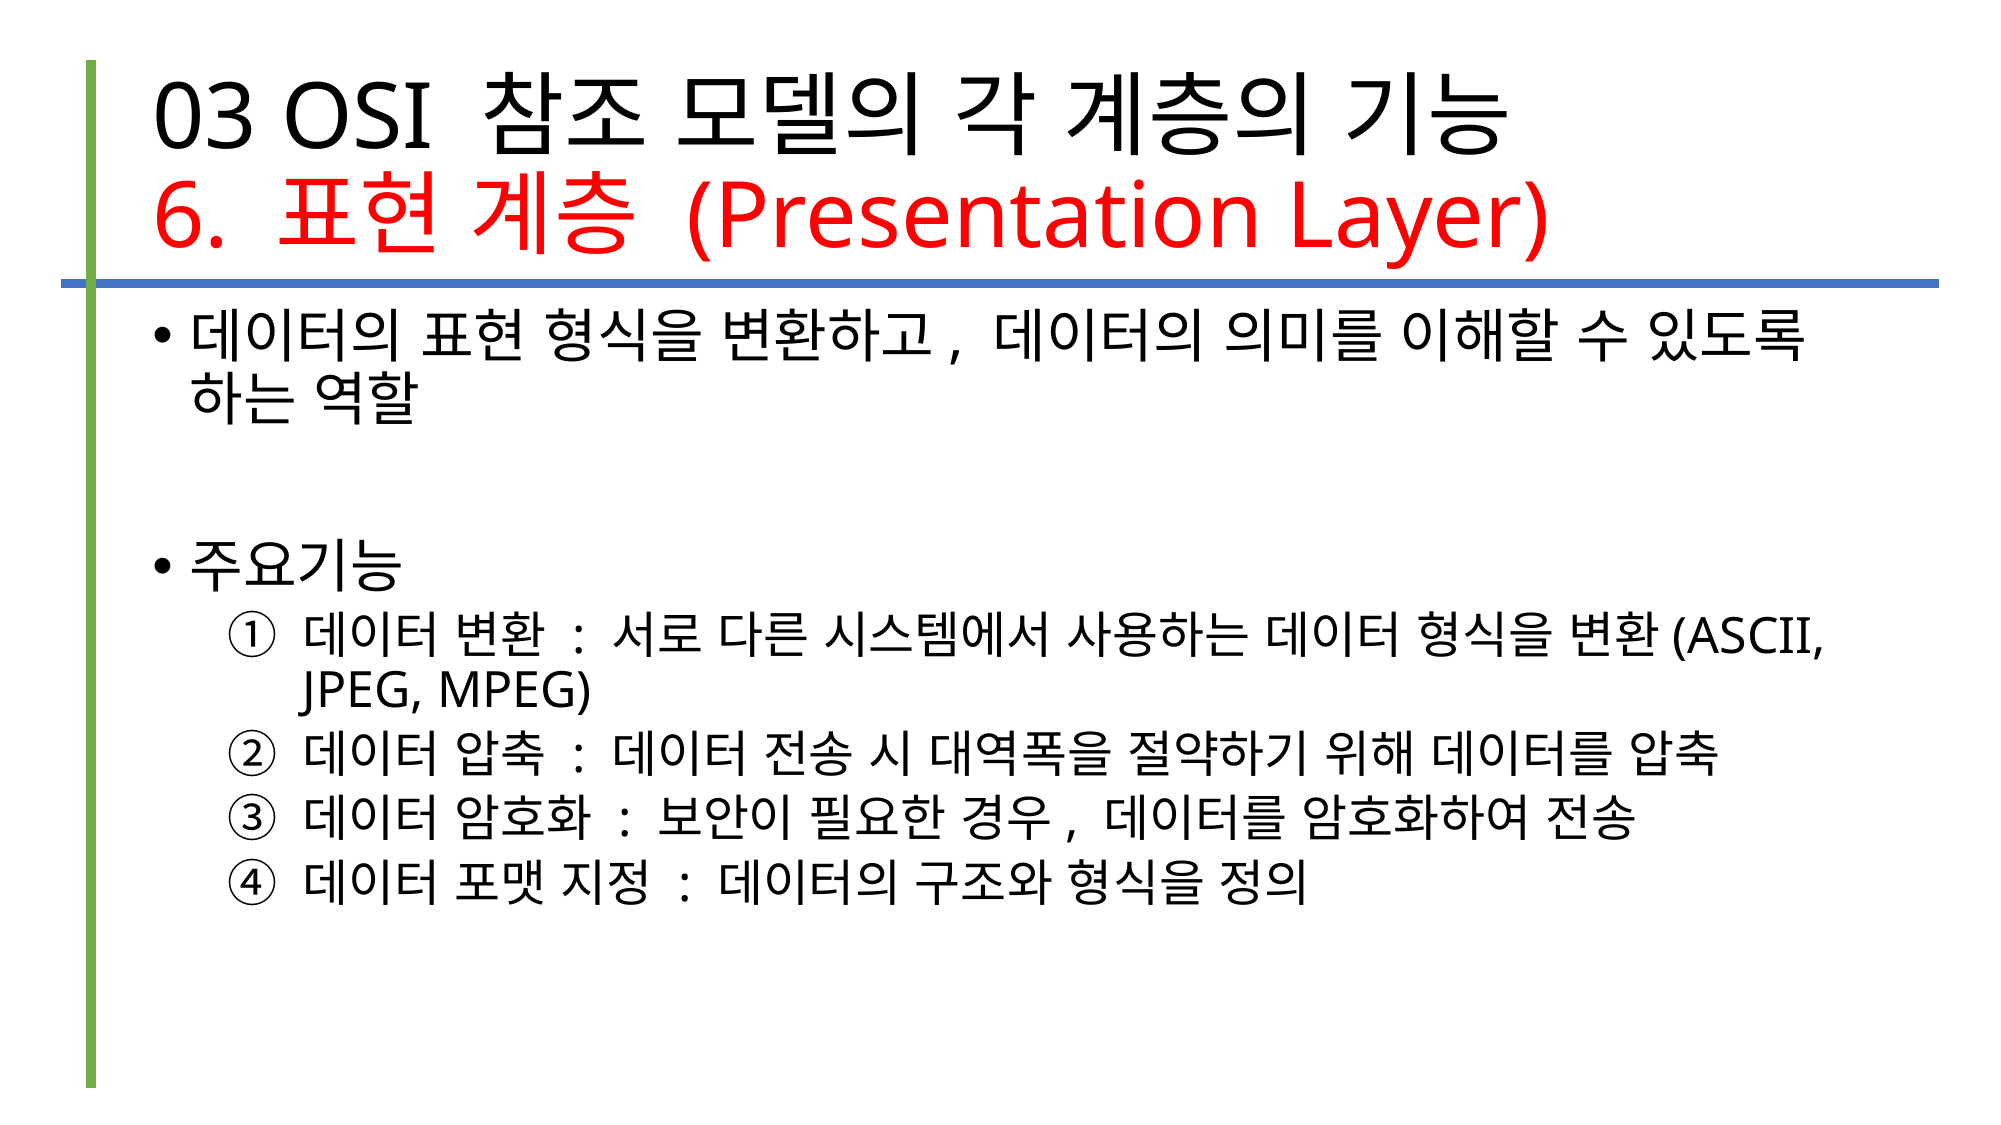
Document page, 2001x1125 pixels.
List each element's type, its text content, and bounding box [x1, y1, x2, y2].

list 데이터의 표현 형식을 변환하고, 데이터의 의미를 이해할 수 있도록 하는 역할 주요기능 데이터 변환 : 서로 다른 시스템에서 사용하는 데이터 형식을 변환(ASCII, JPEG, MPEG) 데이터 압축 : 데이터 전송 시 대역폭을 절약하기 위해 데이터를 압축 데이터 암호화 : 보안이 필요한 경우, 데이터를 암호화하여 전송 데이터 포맷 지정 : 데이터의 구조와 형식을 정의 [137, 299, 1863, 1014]
title 03 OSI 참조 모델의 각 계층의 기능 6. 표현 계층 (Presentation Layer) [137, 59, 1863, 278]
